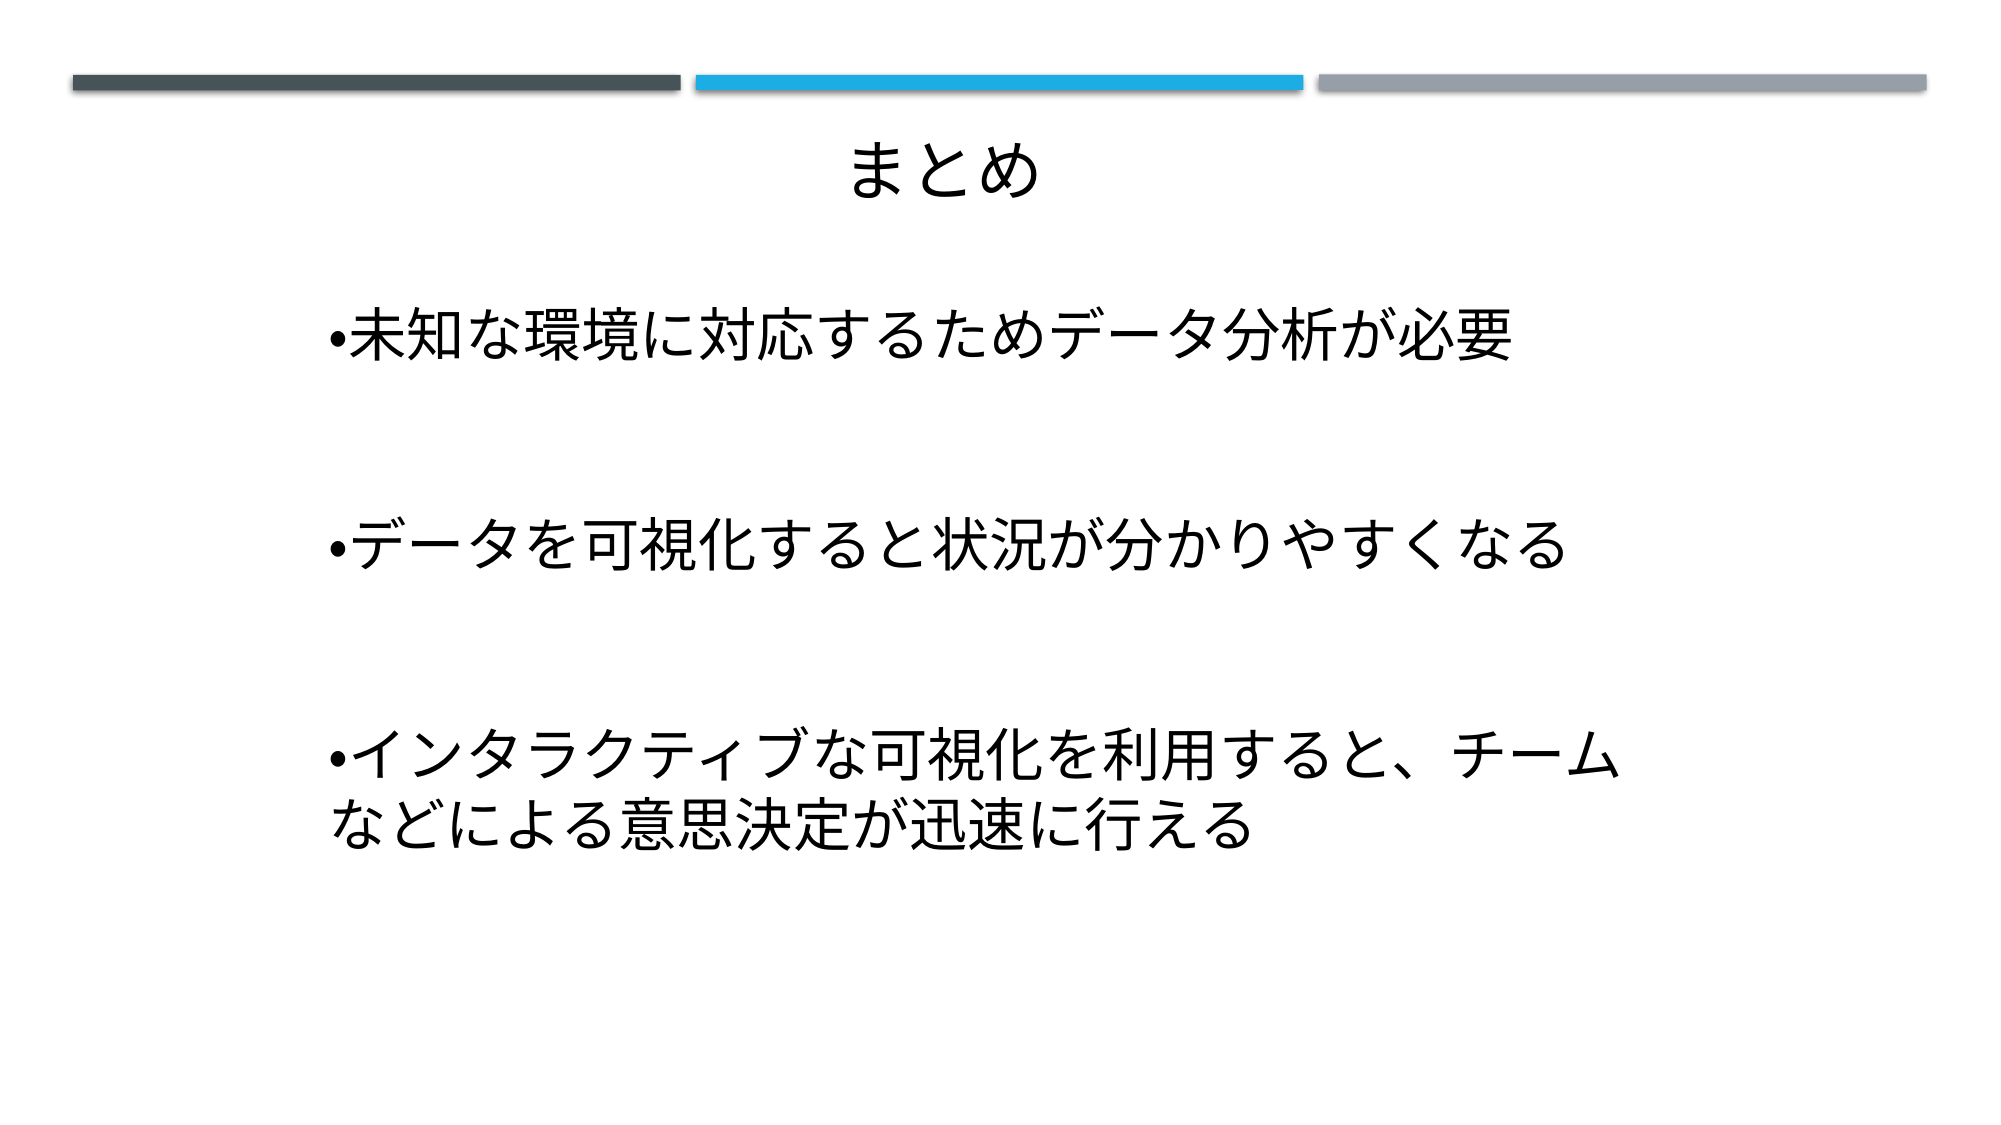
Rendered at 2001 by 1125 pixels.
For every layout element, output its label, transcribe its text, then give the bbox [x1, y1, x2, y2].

text_box ・未知な環境に対応するためデータ分析が必要 ・データを可視化すると状況が分かりやすくなる ・インタラクティブな可視化を利用すると、チームなどによる意思決定が迅速に行える [314, 291, 1686, 866]
text_box まとめ [476, 121, 1409, 217]
